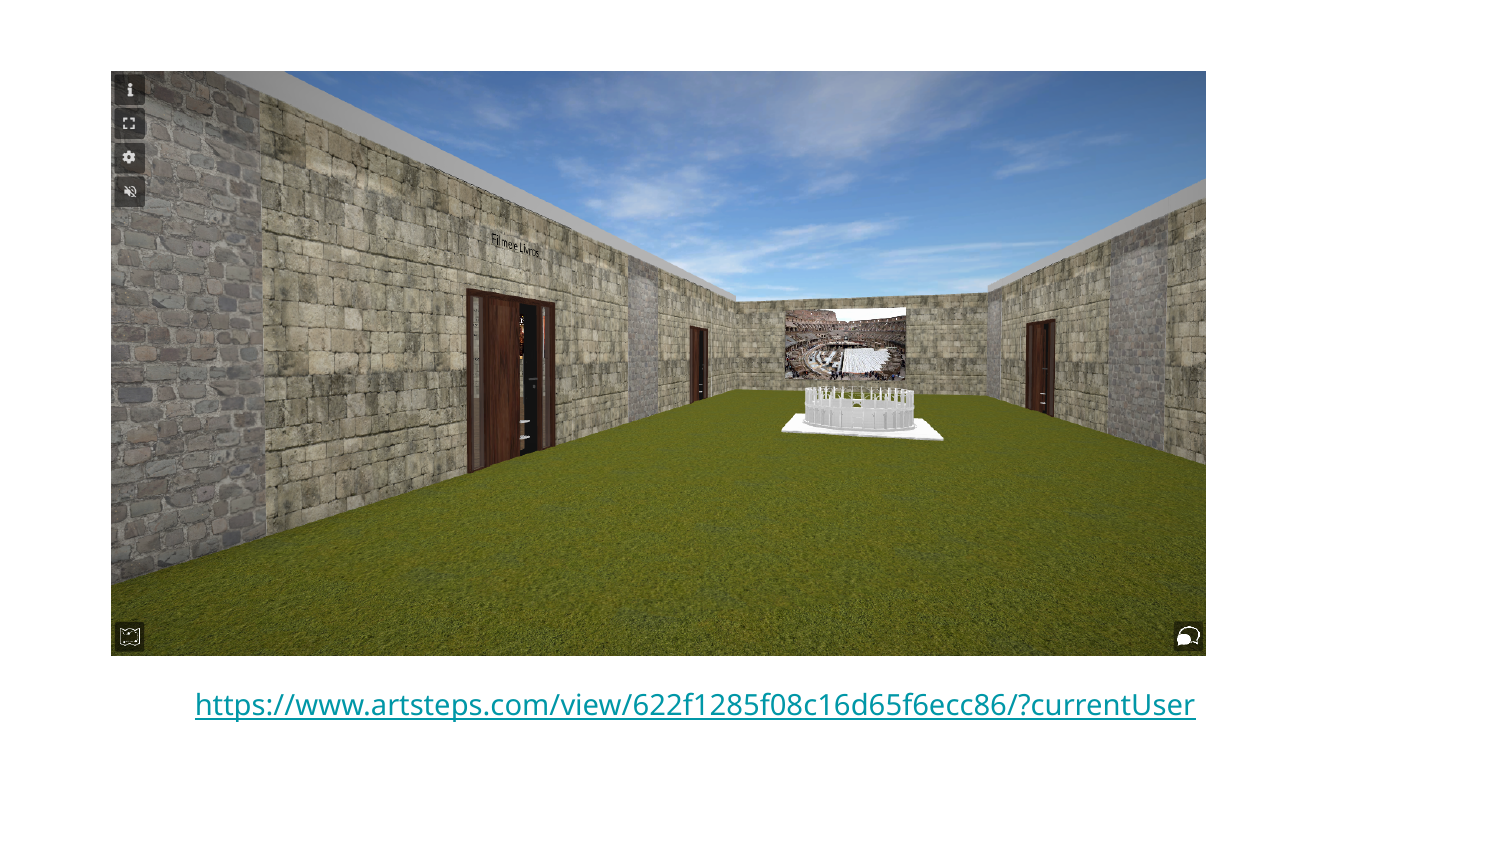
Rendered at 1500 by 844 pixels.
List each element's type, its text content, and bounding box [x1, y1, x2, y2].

picture [110, 70, 1207, 658]
text_box https://www.artsteps.com/view/622f1285f08c16d65f6ecc86/?currentUser [179, 671, 1351, 742]
